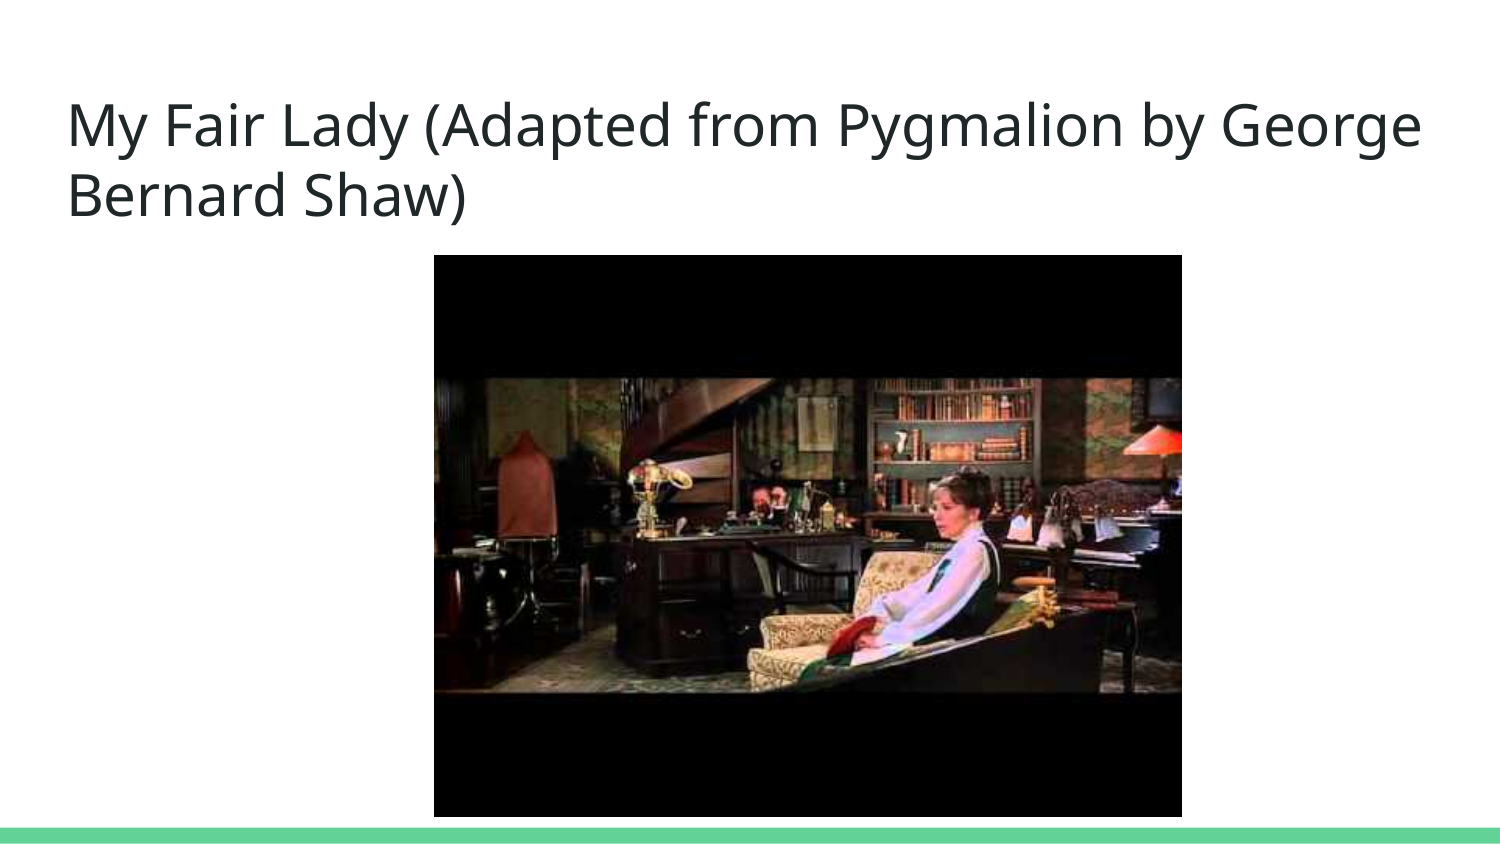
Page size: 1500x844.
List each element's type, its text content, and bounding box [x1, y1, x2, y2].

picture [433, 255, 1182, 817]
title My Fair Lady (Adapted from Pygmalion by George Bernard Shaw) [51, 72, 1449, 167]
